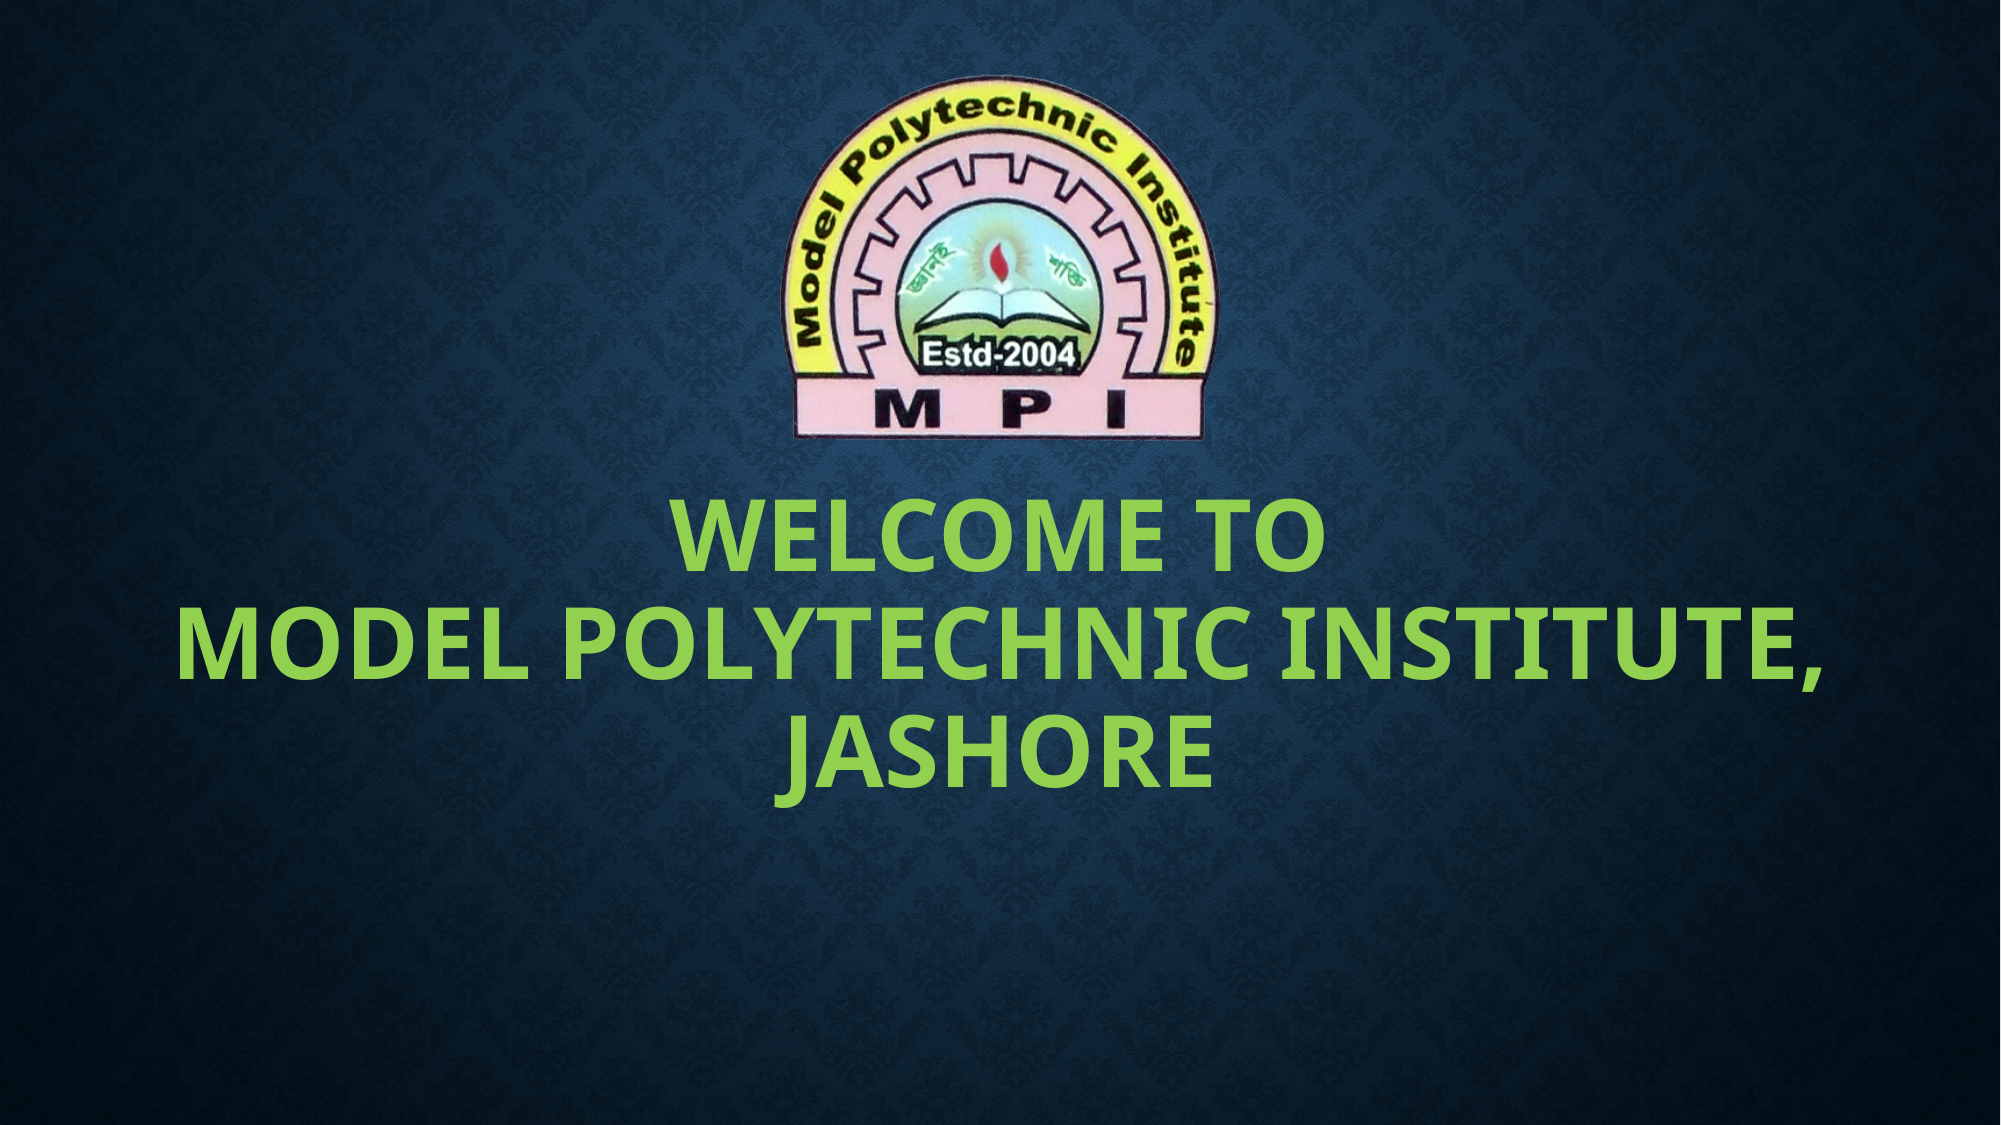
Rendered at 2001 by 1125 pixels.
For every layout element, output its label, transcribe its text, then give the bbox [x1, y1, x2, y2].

picture [752, 38, 1247, 481]
title Welcome to Model Polytechnic Institute, Jashore [48, 65, 1952, 937]
